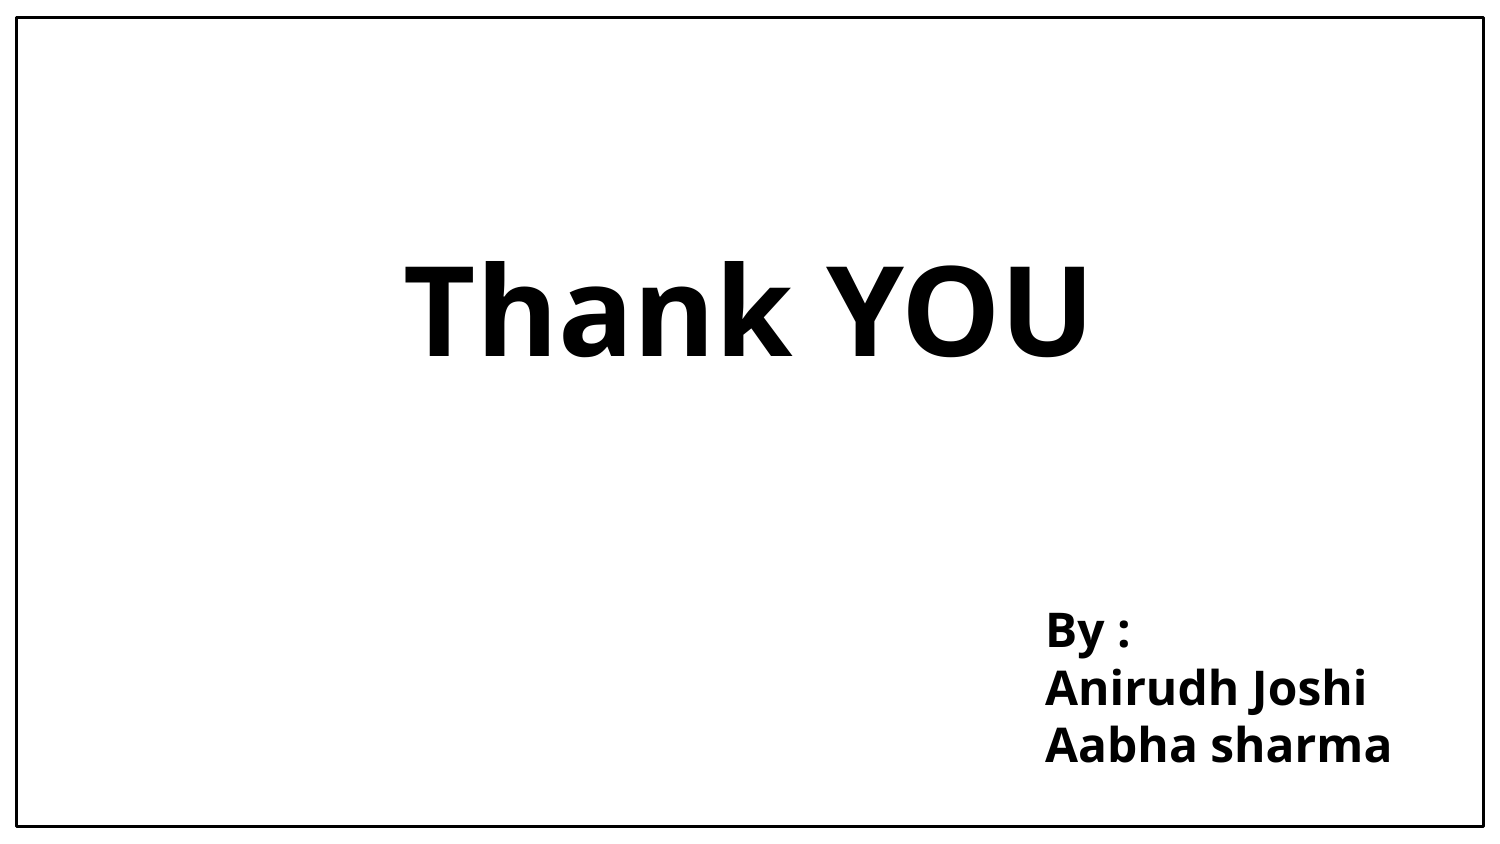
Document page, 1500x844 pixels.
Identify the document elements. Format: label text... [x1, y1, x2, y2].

title Thank YOU [351, 195, 1149, 417]
text_box By : Anirudh Joshi Aabha sharma [1030, 584, 1442, 778]
